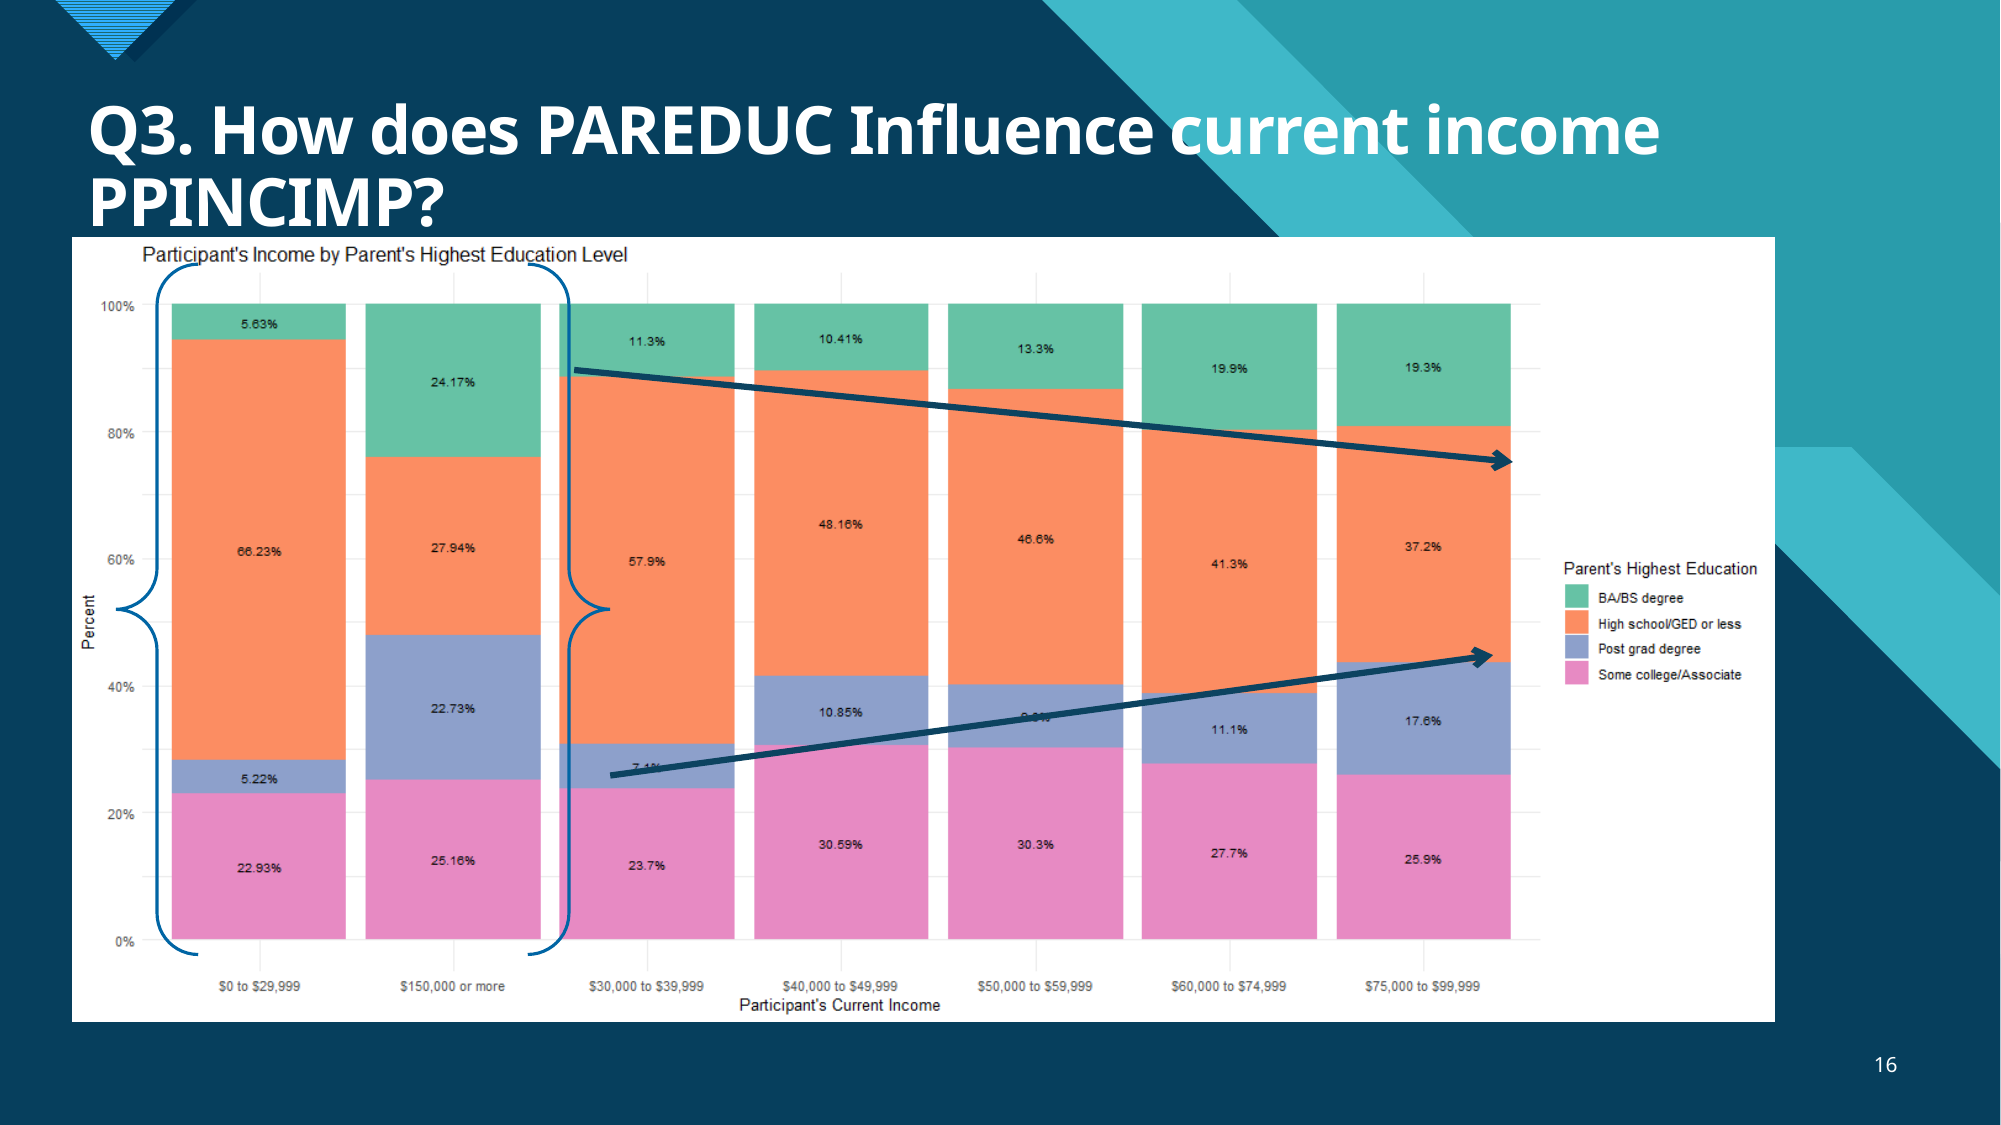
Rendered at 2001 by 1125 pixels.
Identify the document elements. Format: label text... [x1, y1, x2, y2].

picture [422, 216, 432, 226]
picture [171, 179, 191, 225]
picture [414, 178, 443, 210]
picture [290, 179, 310, 225]
picture [250, 178, 285, 226]
picture [73, 236, 1776, 1021]
picture [135, 179, 166, 225]
title Q3. How does PAREDUC Influence current income PPINCIMP? [72, 89, 1913, 177]
picture [380, 179, 411, 225]
picture [200, 179, 241, 225]
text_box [574, 369, 1513, 462]
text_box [610, 655, 1494, 776]
picture [94, 179, 125, 225]
picture [318, 179, 367, 225]
slide_number 16 [1845, 1035, 1913, 1096]
